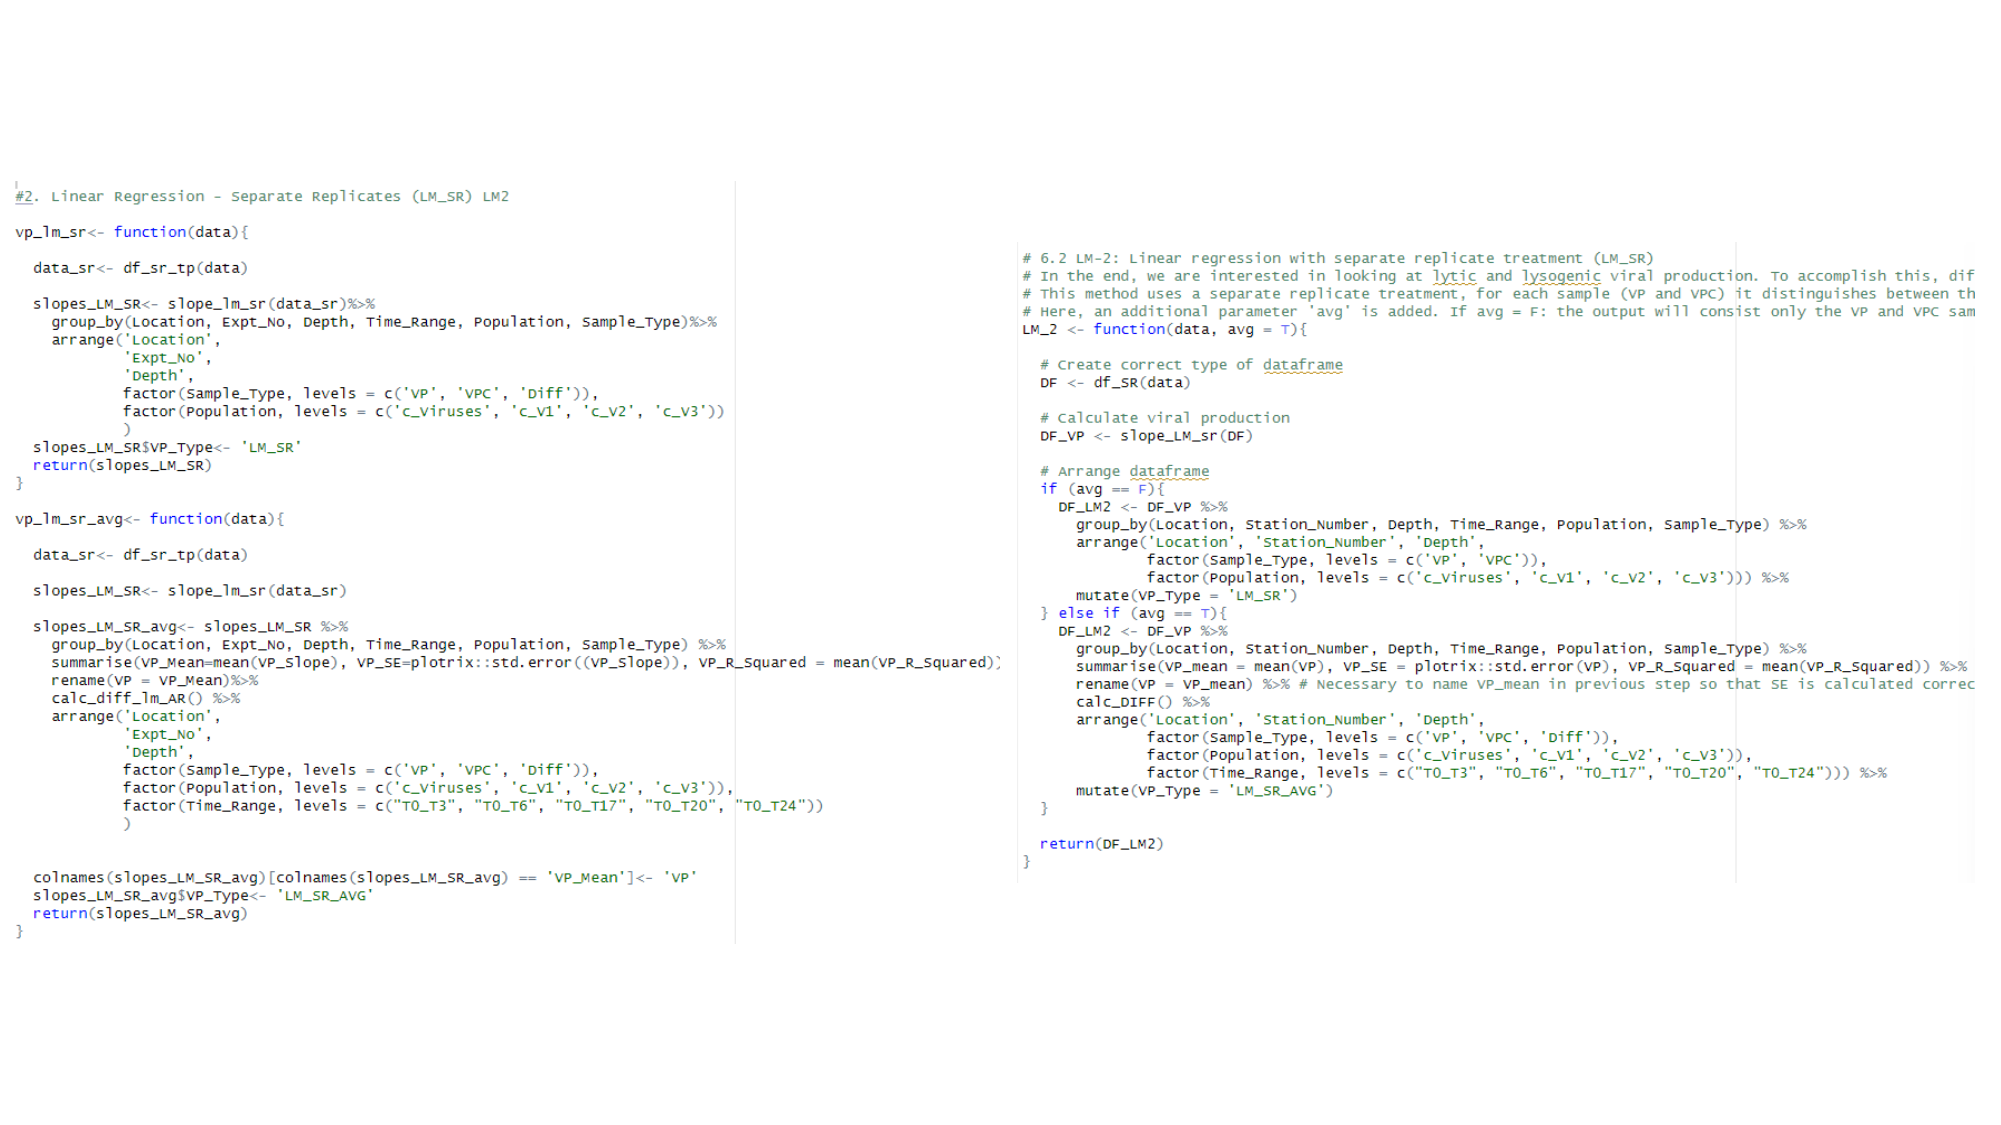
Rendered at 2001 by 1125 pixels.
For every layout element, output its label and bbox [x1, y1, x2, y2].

picture [1017, 242, 1975, 883]
picture [12, 181, 1001, 944]
